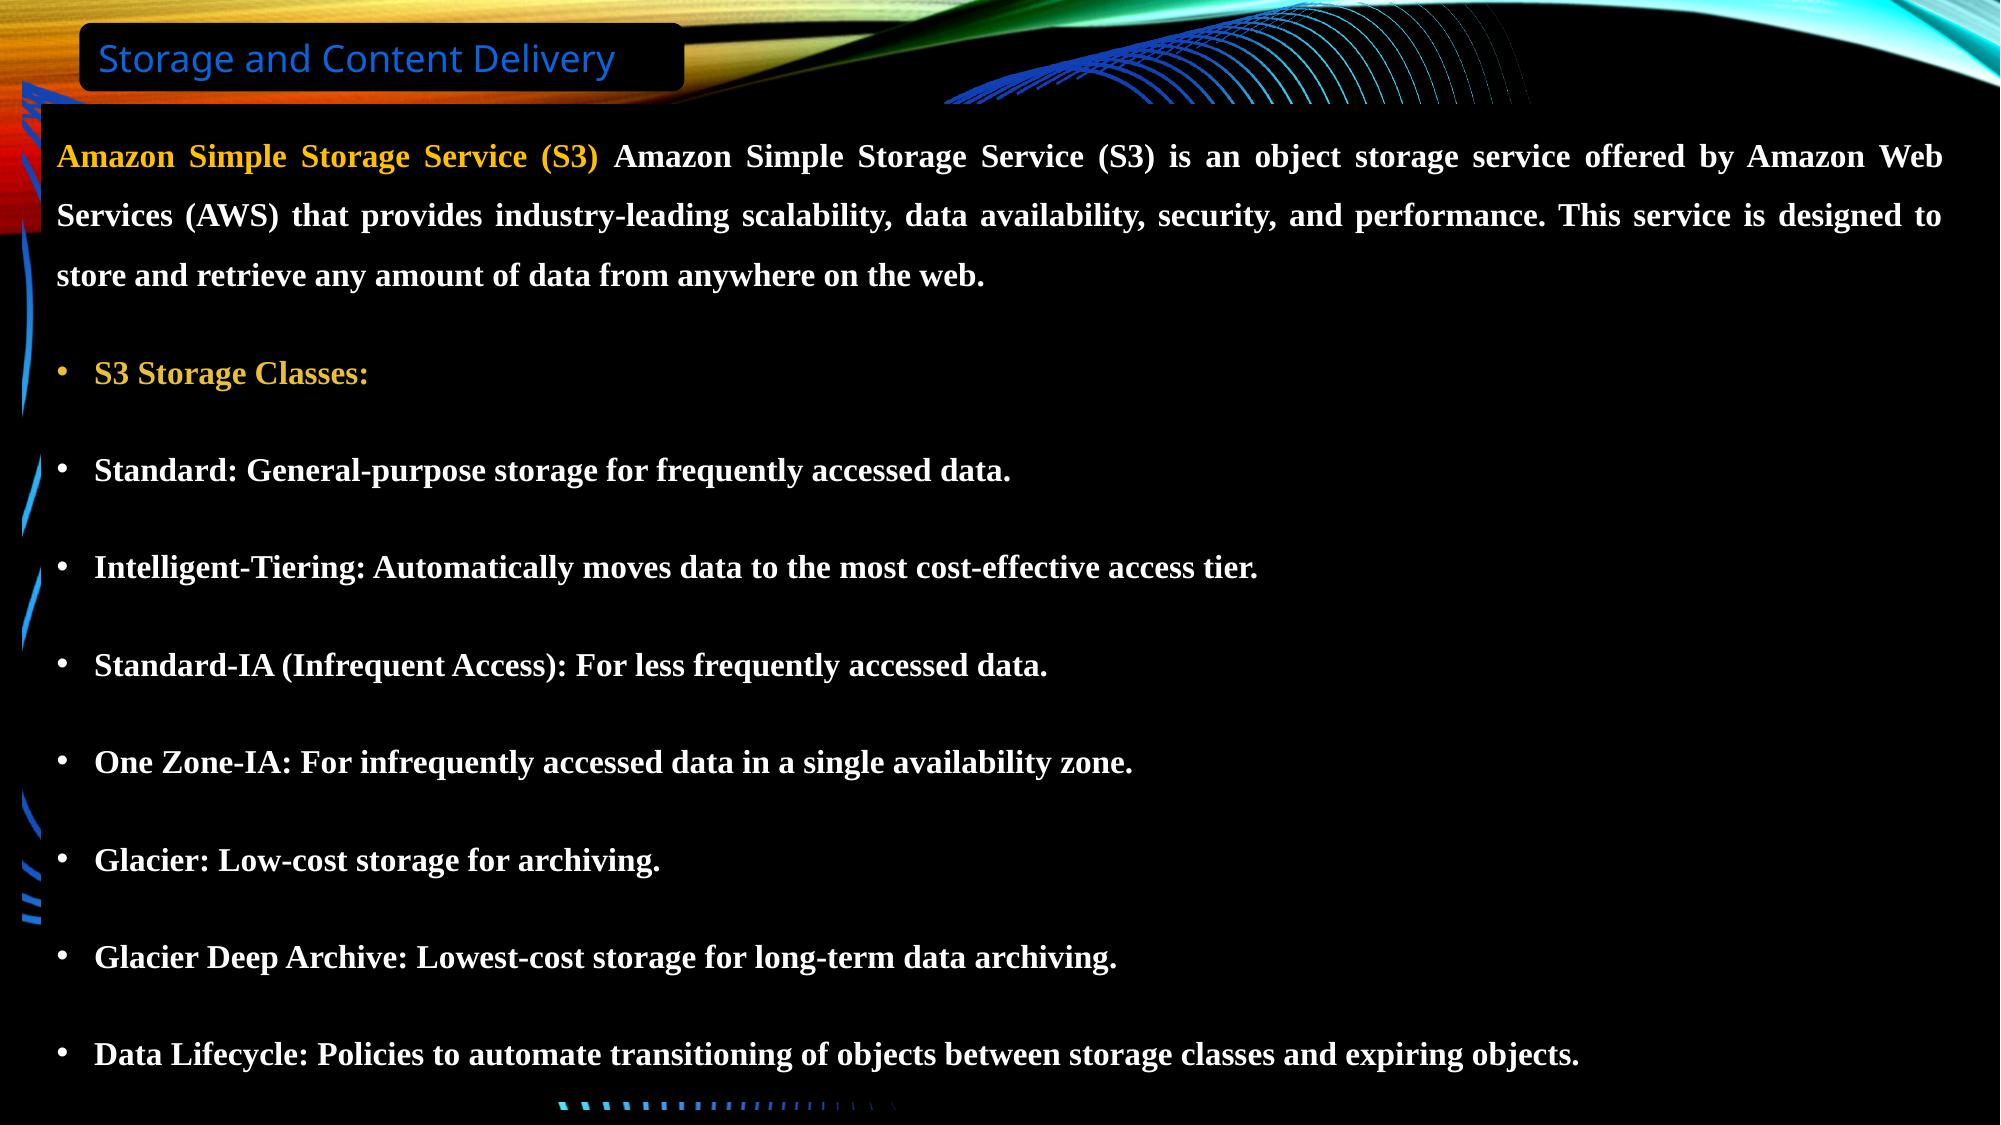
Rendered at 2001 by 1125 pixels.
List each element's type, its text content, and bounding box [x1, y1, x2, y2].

list Amazon Simple Storage Service (S3) Amazon Simple Storage Service (S3) is an object storage service offered by Amazon Web Services (AWS) that provides industry-leading scalability, data availability, security, and performance. This service is designed to store and retrieve any amount of data from anywhere on the web. S3 Storage Classes: Standard: General-purpose storage for frequently accessed data. Intelligent-Tiering: Automatically moves data to the most cost-effective access tier. Standard-IA (Infrequent Access): For less frequently accessed data. One Zone-IA: For infrequently accessed data in a single availability zone. Glacier: Low-cost storage for archiving. Glacier Deep Archive: Lowest-cost storage for long-term data archiving. Data Lifecycle: Policies to automate transitioning of objects between storage classes and expiring objects. [41, 104, 1962, 1102]
picture [0, 0, 2000, 1110]
text_box Storage and Content Delivery [79, 22, 685, 92]
